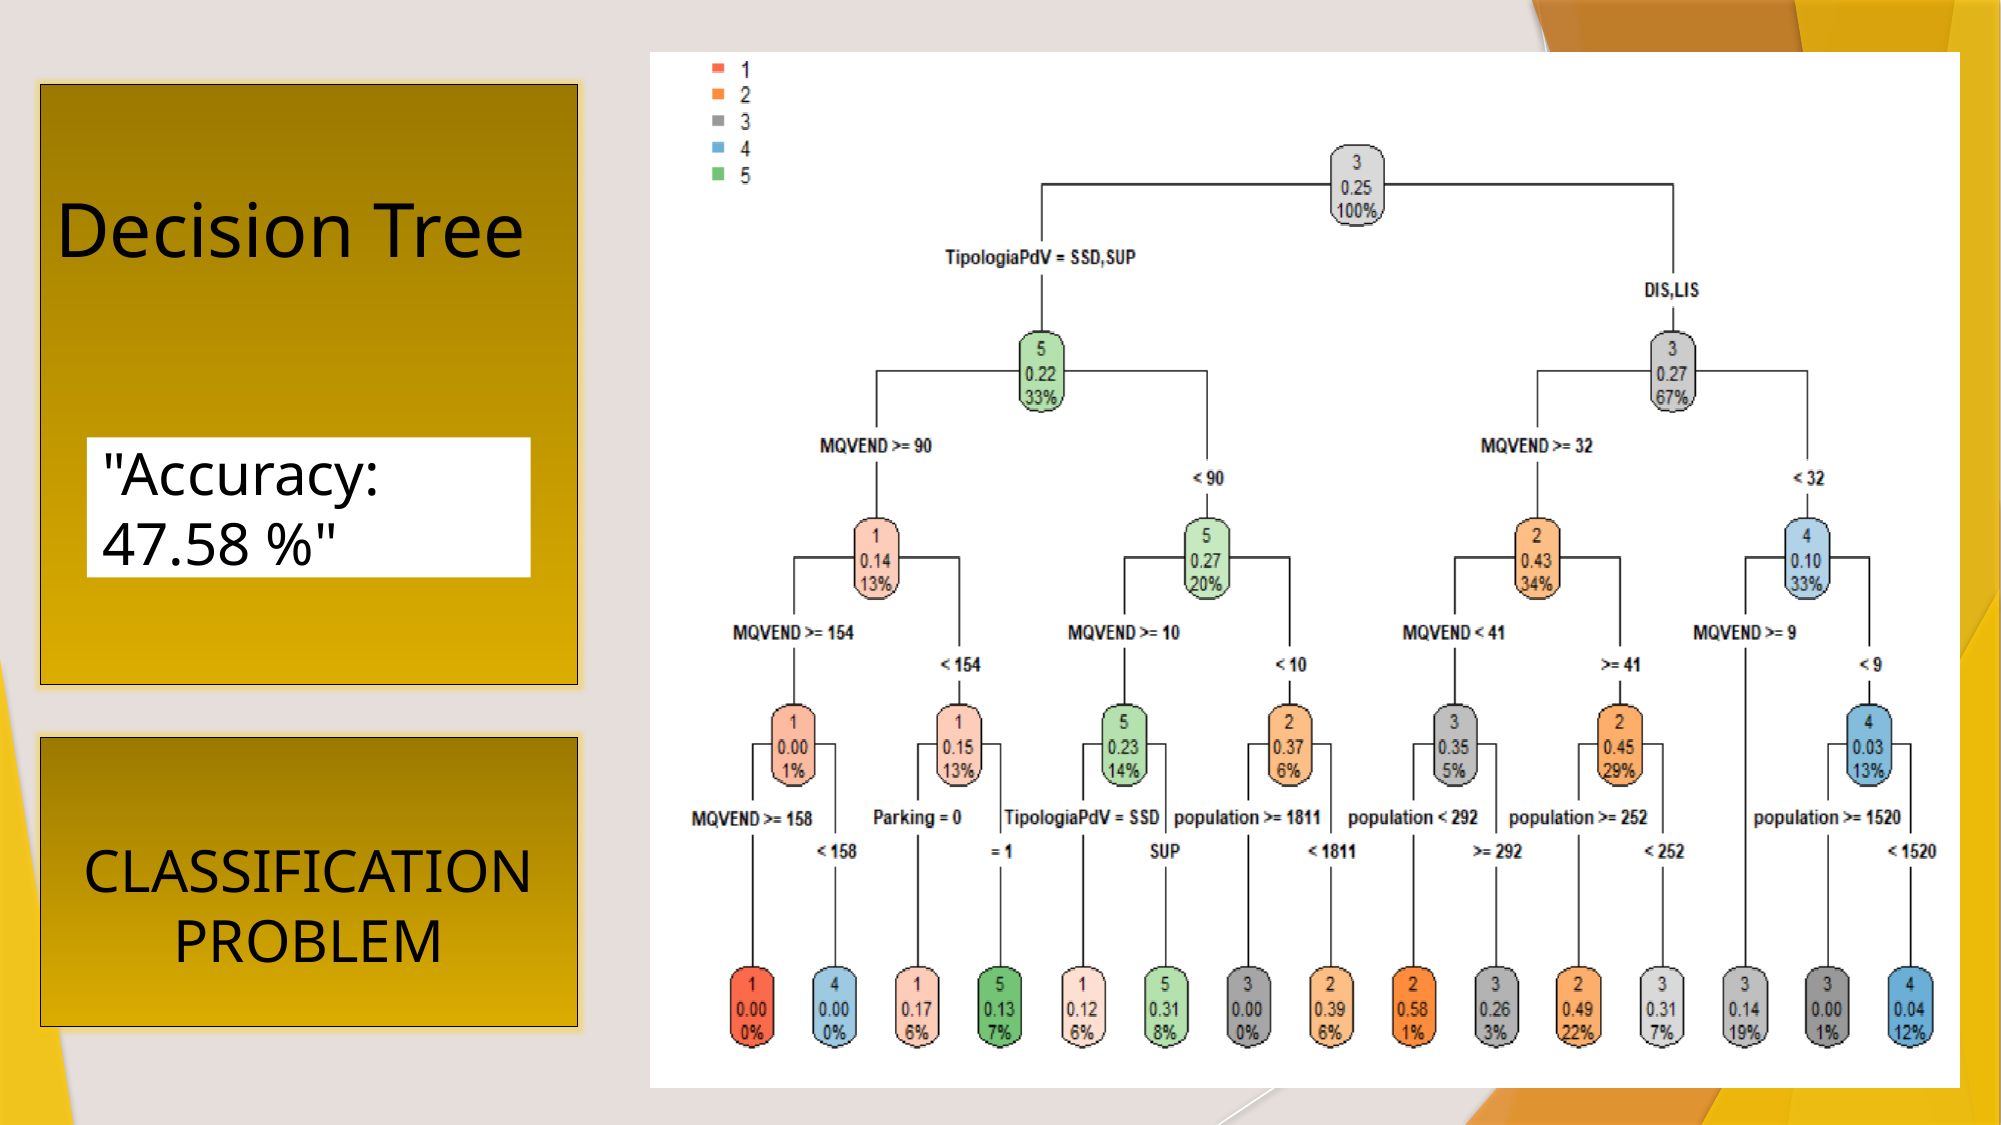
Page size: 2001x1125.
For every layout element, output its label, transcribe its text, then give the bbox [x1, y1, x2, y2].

text_box CLASSIFICATION PROBLEM [40, 737, 578, 1027]
picture [650, 51, 1960, 1089]
text_box "Accuracy: 47.58 %" [86, 437, 531, 578]
text_box Decision Tree [40, 84, 578, 685]
